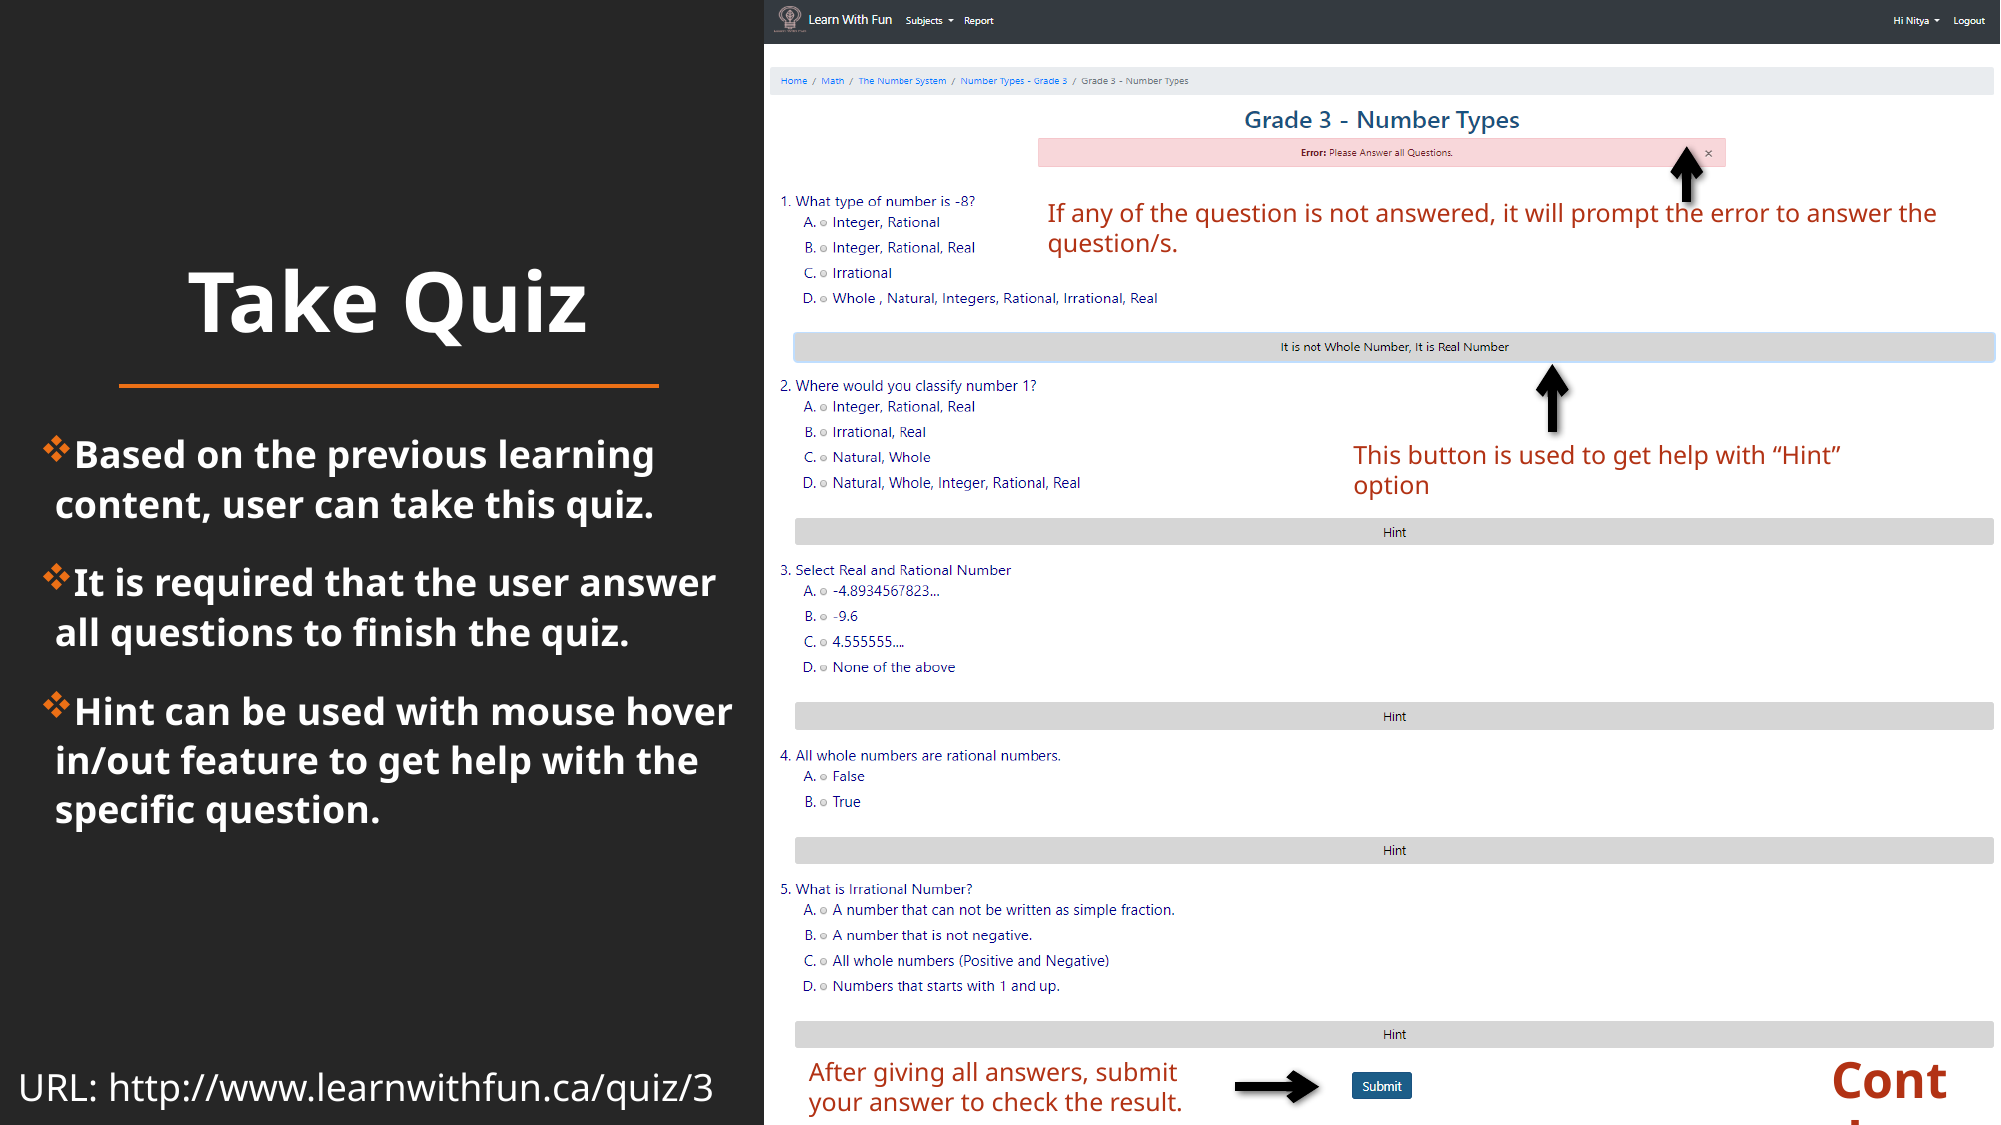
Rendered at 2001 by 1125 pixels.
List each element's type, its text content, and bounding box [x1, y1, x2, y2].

title Take Quiz [105, 84, 672, 359]
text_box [763, 0, 2000, 1125]
text_box URL: http://www.learnwithfun.ca/quiz/3 [3, 1056, 745, 1117]
list Based on the previous learning content, user can take this quiz. It is required that the user answer all questions to finish the quiz. Hint can be used with mouse hover in/out feature to get help with the specific question. [39, 419, 745, 940]
text_box [0, 0, 763, 1125]
